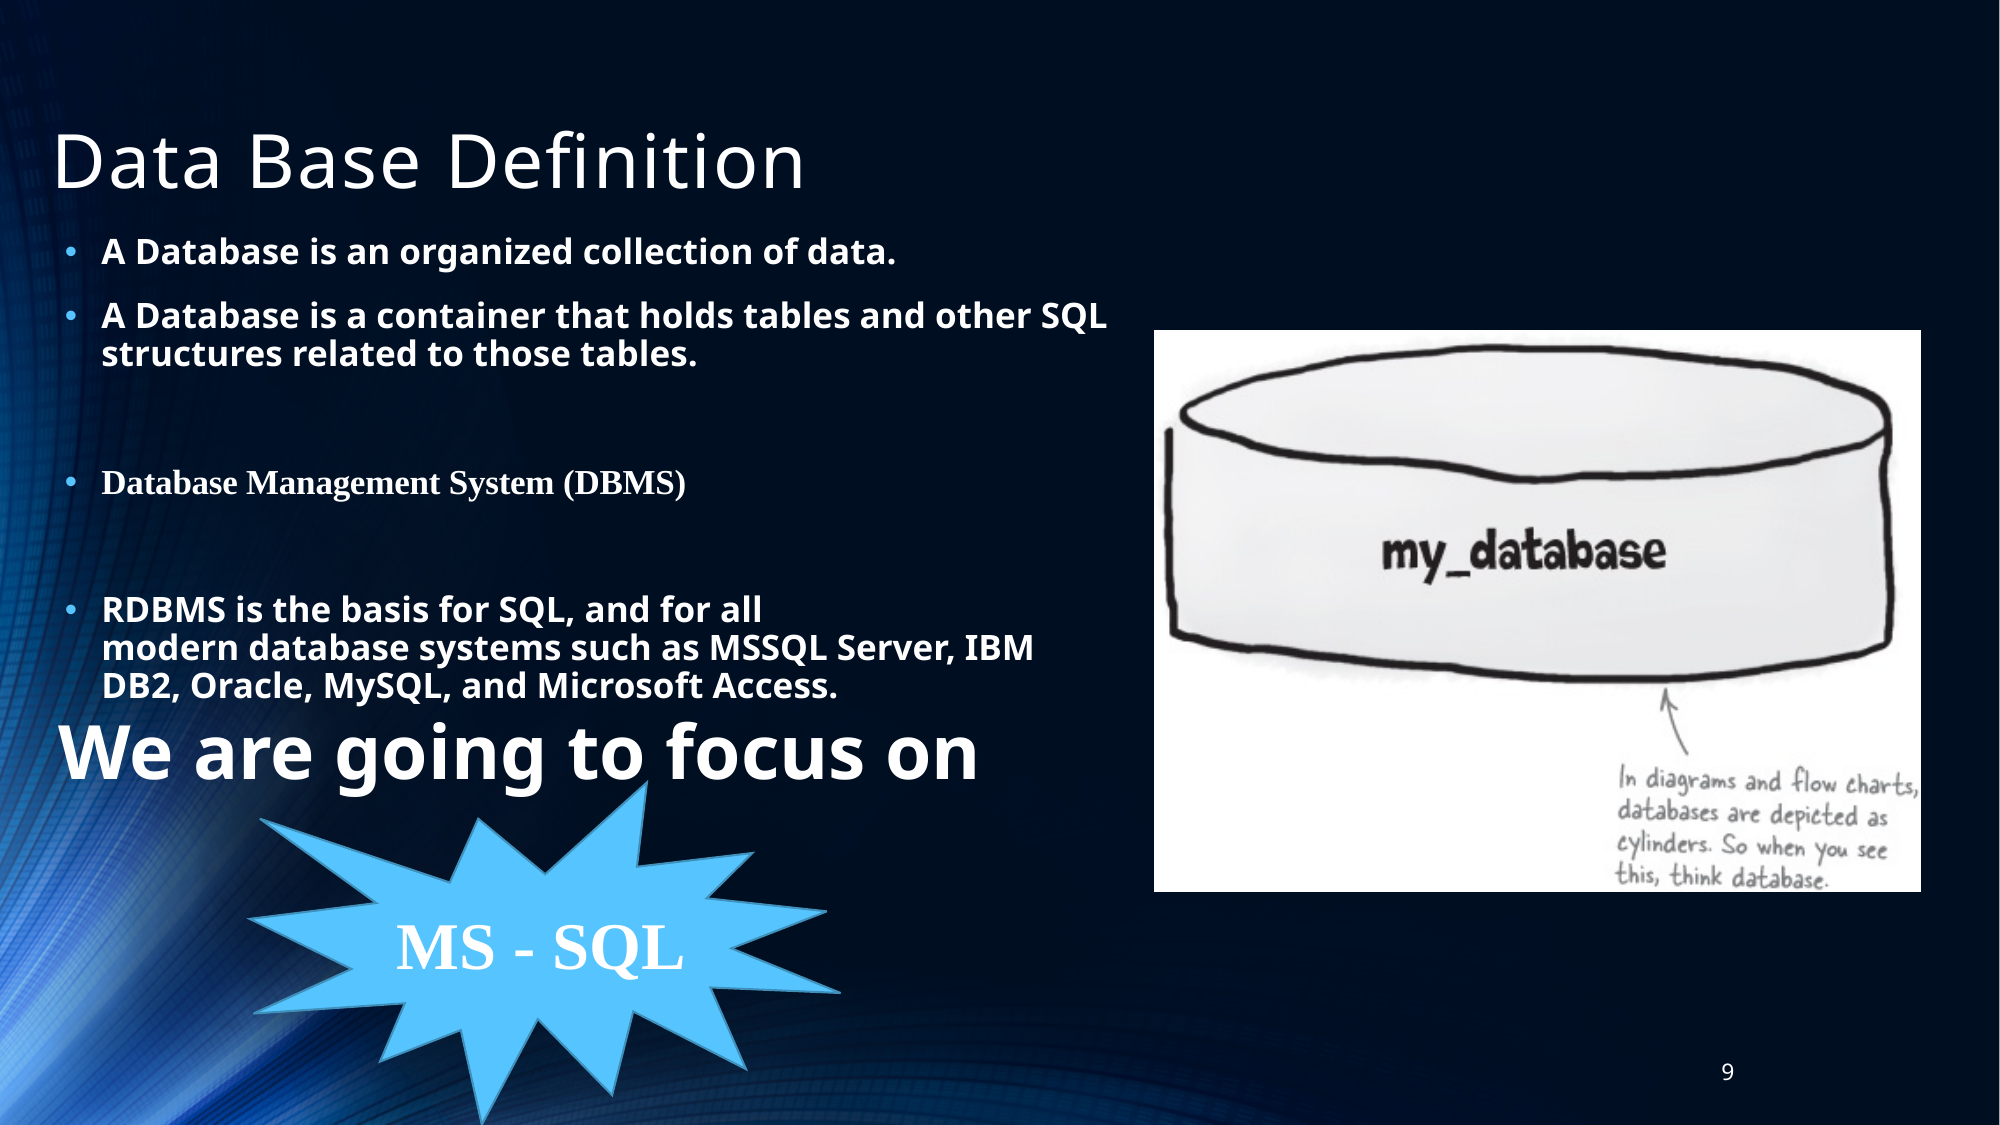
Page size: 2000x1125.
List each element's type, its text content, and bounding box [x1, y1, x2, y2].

text_box We are going to focus on [18, 697, 1023, 803]
text_box MS - SQL [246, 779, 841, 1125]
title Data Base Definition [36, 48, 1579, 213]
slide_number 9 [1612, 1050, 1750, 1096]
list A Database is an organized collection of data. A Database is a container that holds tables and other SQL structures related to those tables. Database Management System (DBMS) RDBMS is the basis for SQL, and for all modern database systems such as MSSQL Server, IBM DB2, Oracle, MySQL, and Microsoft Access. [49, 227, 1128, 719]
picture [0, 0, 2000, 1125]
